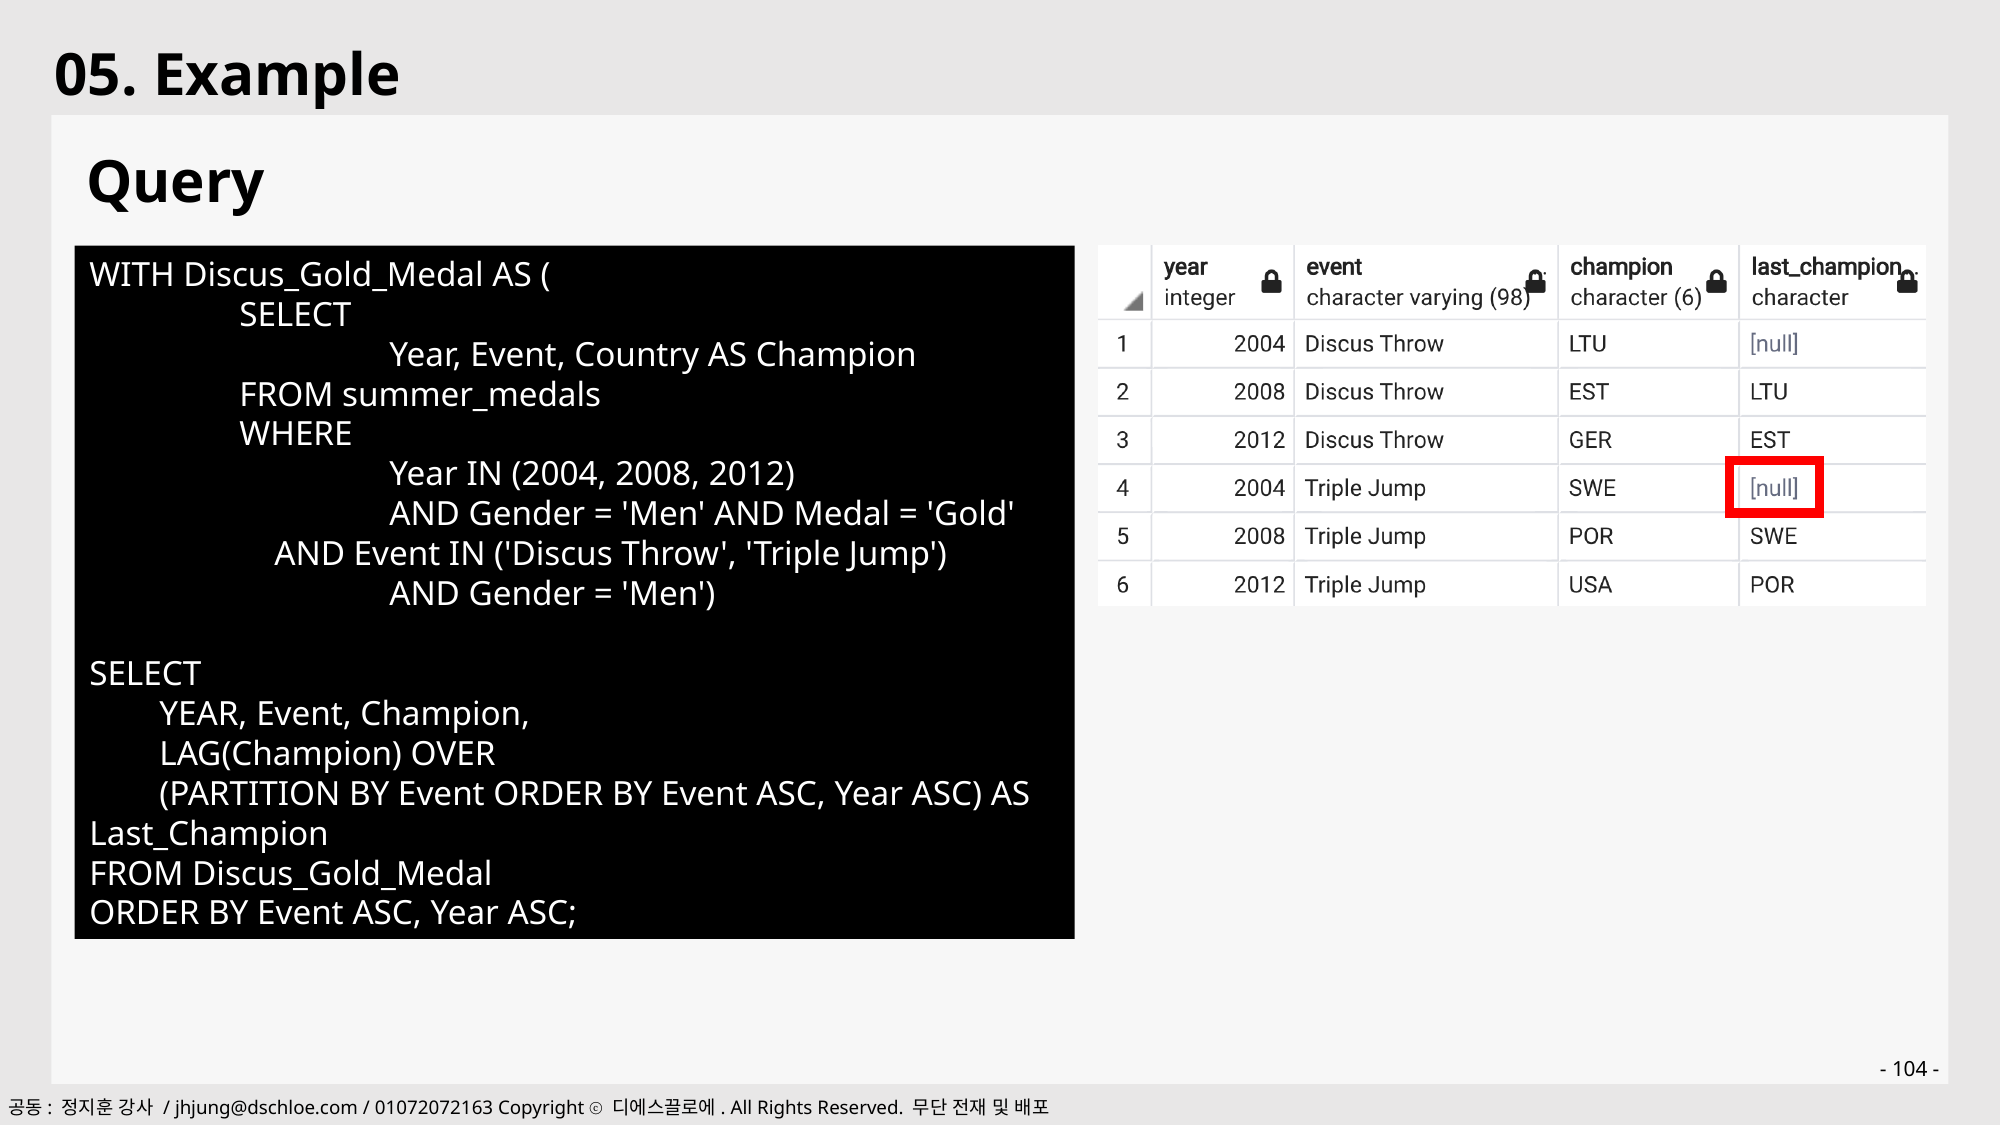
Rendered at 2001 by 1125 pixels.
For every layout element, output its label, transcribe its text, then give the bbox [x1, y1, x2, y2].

picture [1098, 245, 1926, 606]
text_box WITH Discus_Gold_Medal AS ( SELECT Year, Event, Country AS Champion FROM summer_medals WHERE Year IN (2004, 2008, 2012) AND Gender = 'Men' AND Medal = 'Gold' AND Event IN ('Discus Throw', 'Triple Jump') AND Gender = 'Men') SELECT YEAR, Event, Champion, LAG(Champion) OVER (PARTITION BY Event ORDER BY Event ASC, Year ASC) AS Last_Champion FROM Discus_Gold_Medal ORDER BY Event ASC, Year ASC; [74, 245, 1075, 939]
text_box Query [71, 137, 280, 222]
slide_number - 104 - [1504, 1039, 1955, 1100]
text_box 05. Example [40, 30, 416, 115]
